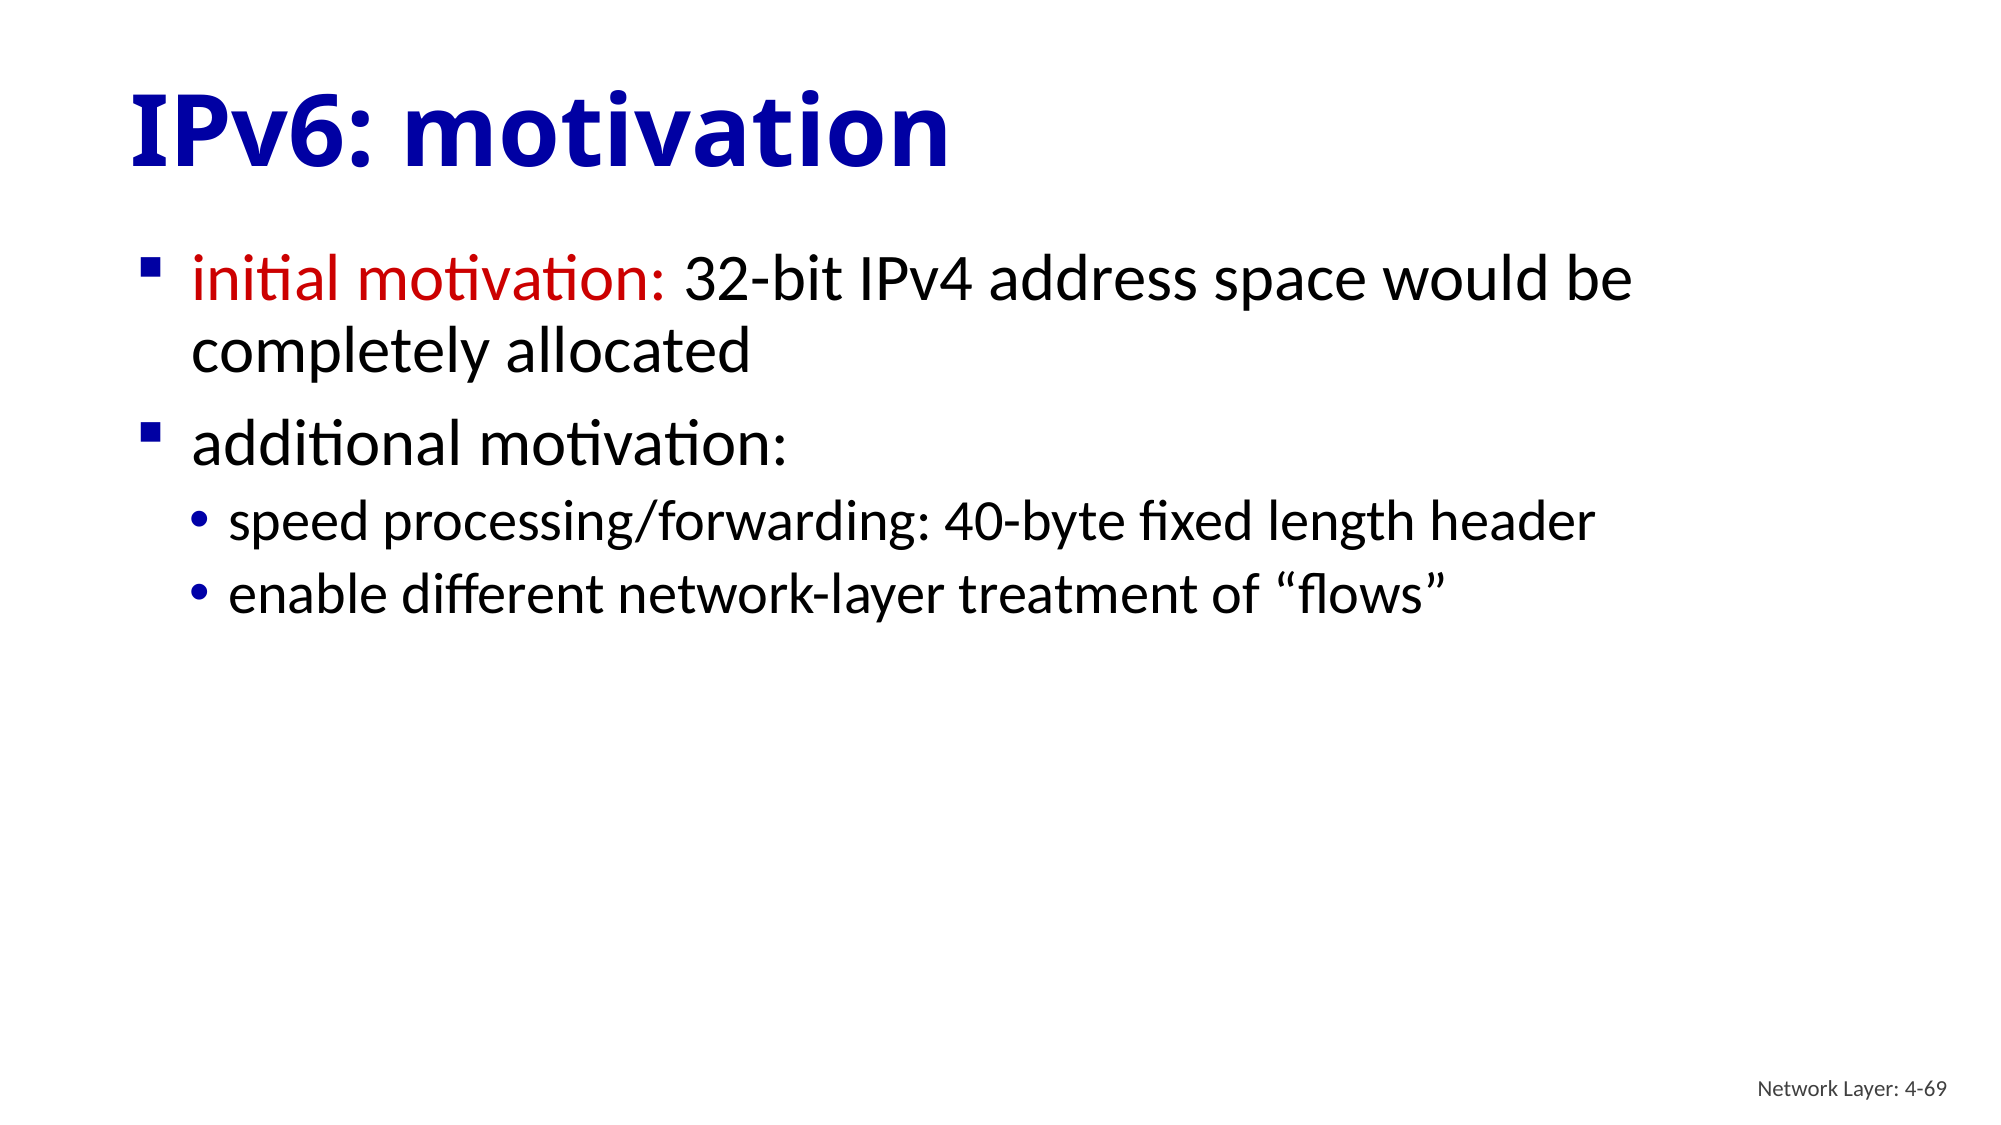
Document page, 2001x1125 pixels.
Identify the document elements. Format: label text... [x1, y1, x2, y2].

slide_number Network Layer: 4- [1512, 1056, 1963, 1117]
title IPv6: motivation [115, 46, 1841, 222]
text_box initial motivation: 32-bit IPv4 address space would be completely allocated additional motivation: speed processing/forwarding: 40-byte fixed length header enable different network-layer treatment of “flows” [99, 235, 1920, 1087]
